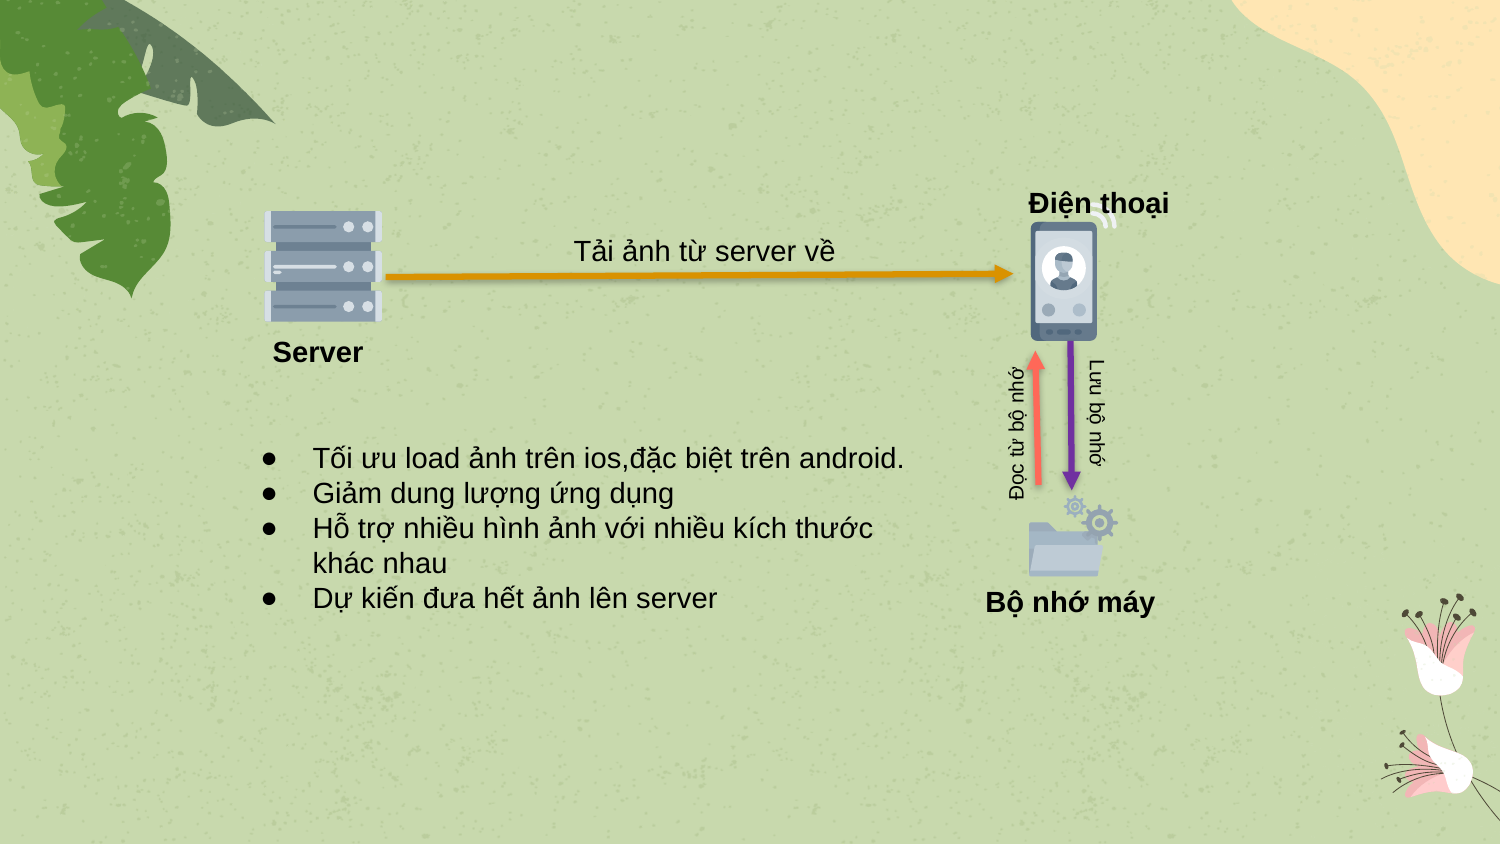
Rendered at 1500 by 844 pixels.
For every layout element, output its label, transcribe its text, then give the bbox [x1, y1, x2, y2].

text_box Tối ưu load ảnh trên ios,đặc biệt trên android. Giảm dung lượng ứng dụng Hỗ trợ nhiều hình ảnh với nhiều kích thước khác nhau Dự kiến đưa hết ảnh lên server [222, 389, 928, 664]
picture [3, 0, 1497, 844]
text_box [385, 224, 1014, 278]
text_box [1070, 340, 1119, 491]
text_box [257, 210, 383, 378]
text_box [969, 494, 1172, 627]
picture [1472, 779, 1497, 815]
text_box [995, 350, 1039, 517]
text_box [1013, 176, 1186, 342]
